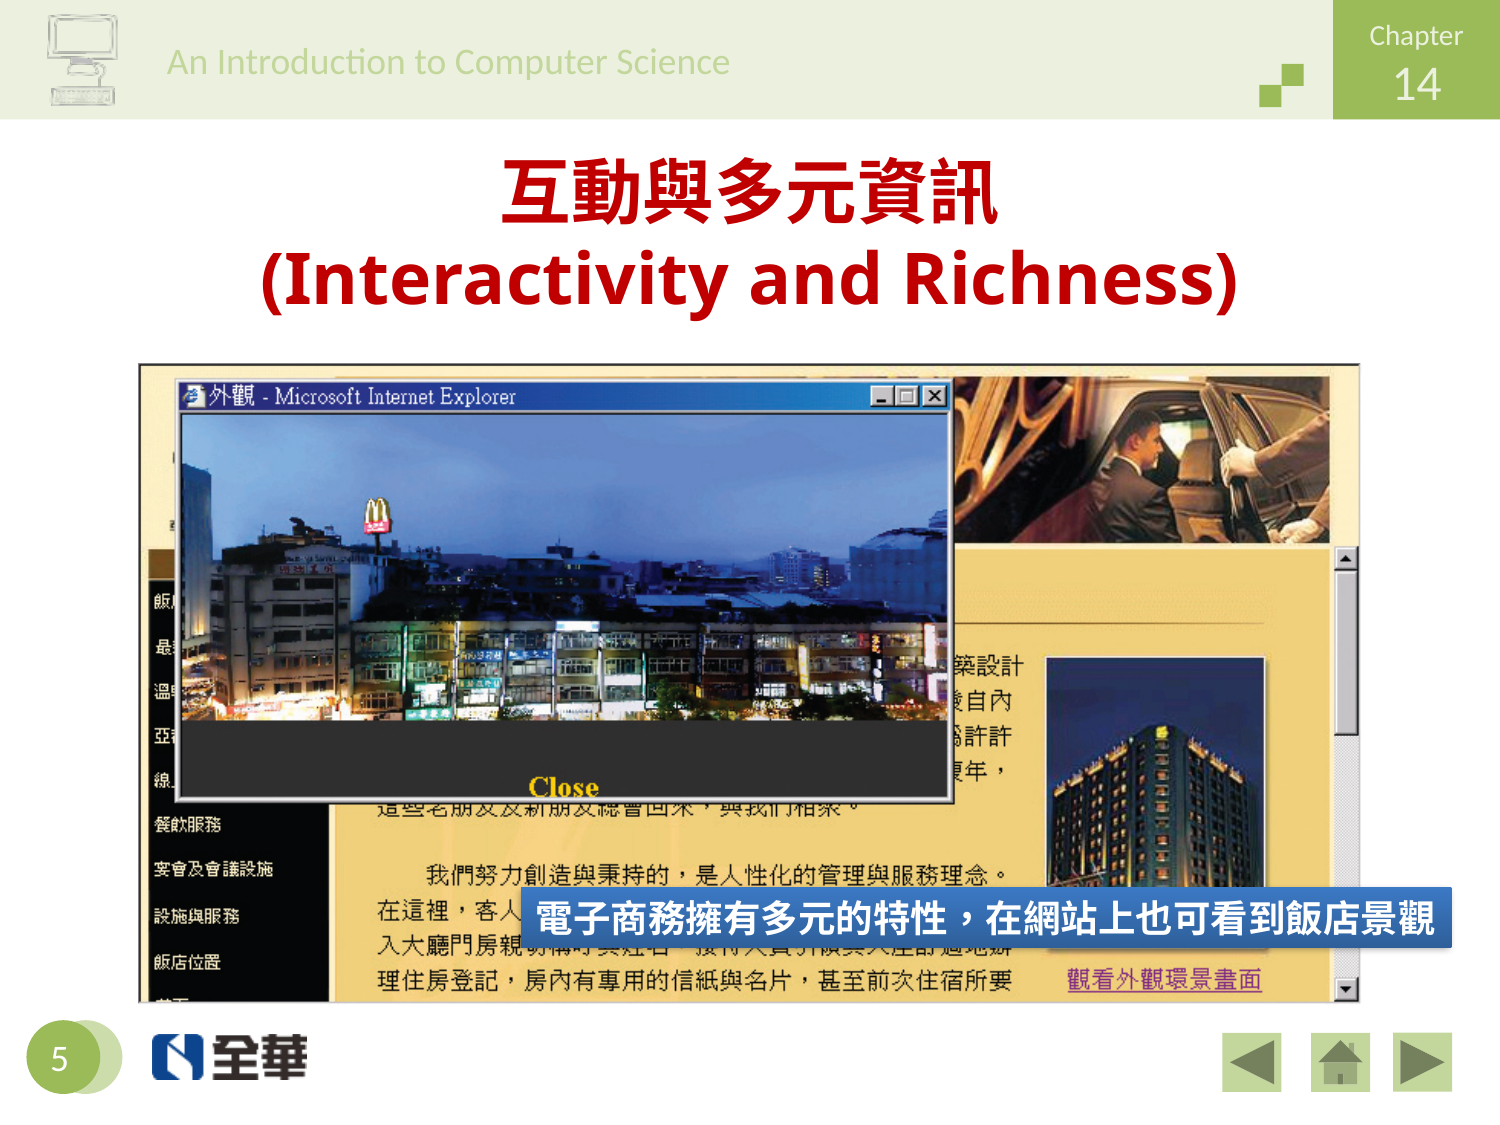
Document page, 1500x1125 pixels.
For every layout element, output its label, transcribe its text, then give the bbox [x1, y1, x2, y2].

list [138, 362, 1362, 1006]
text_box 電子商務擁有多元的特性，在網站上也可看到飯店景觀 [1366, 887, 1452, 948]
title 互動與多元資訊 (Interactivity and Richness) [75, 138, 1425, 327]
picture [47, 14, 118, 106]
picture [152, 1034, 307, 1080]
